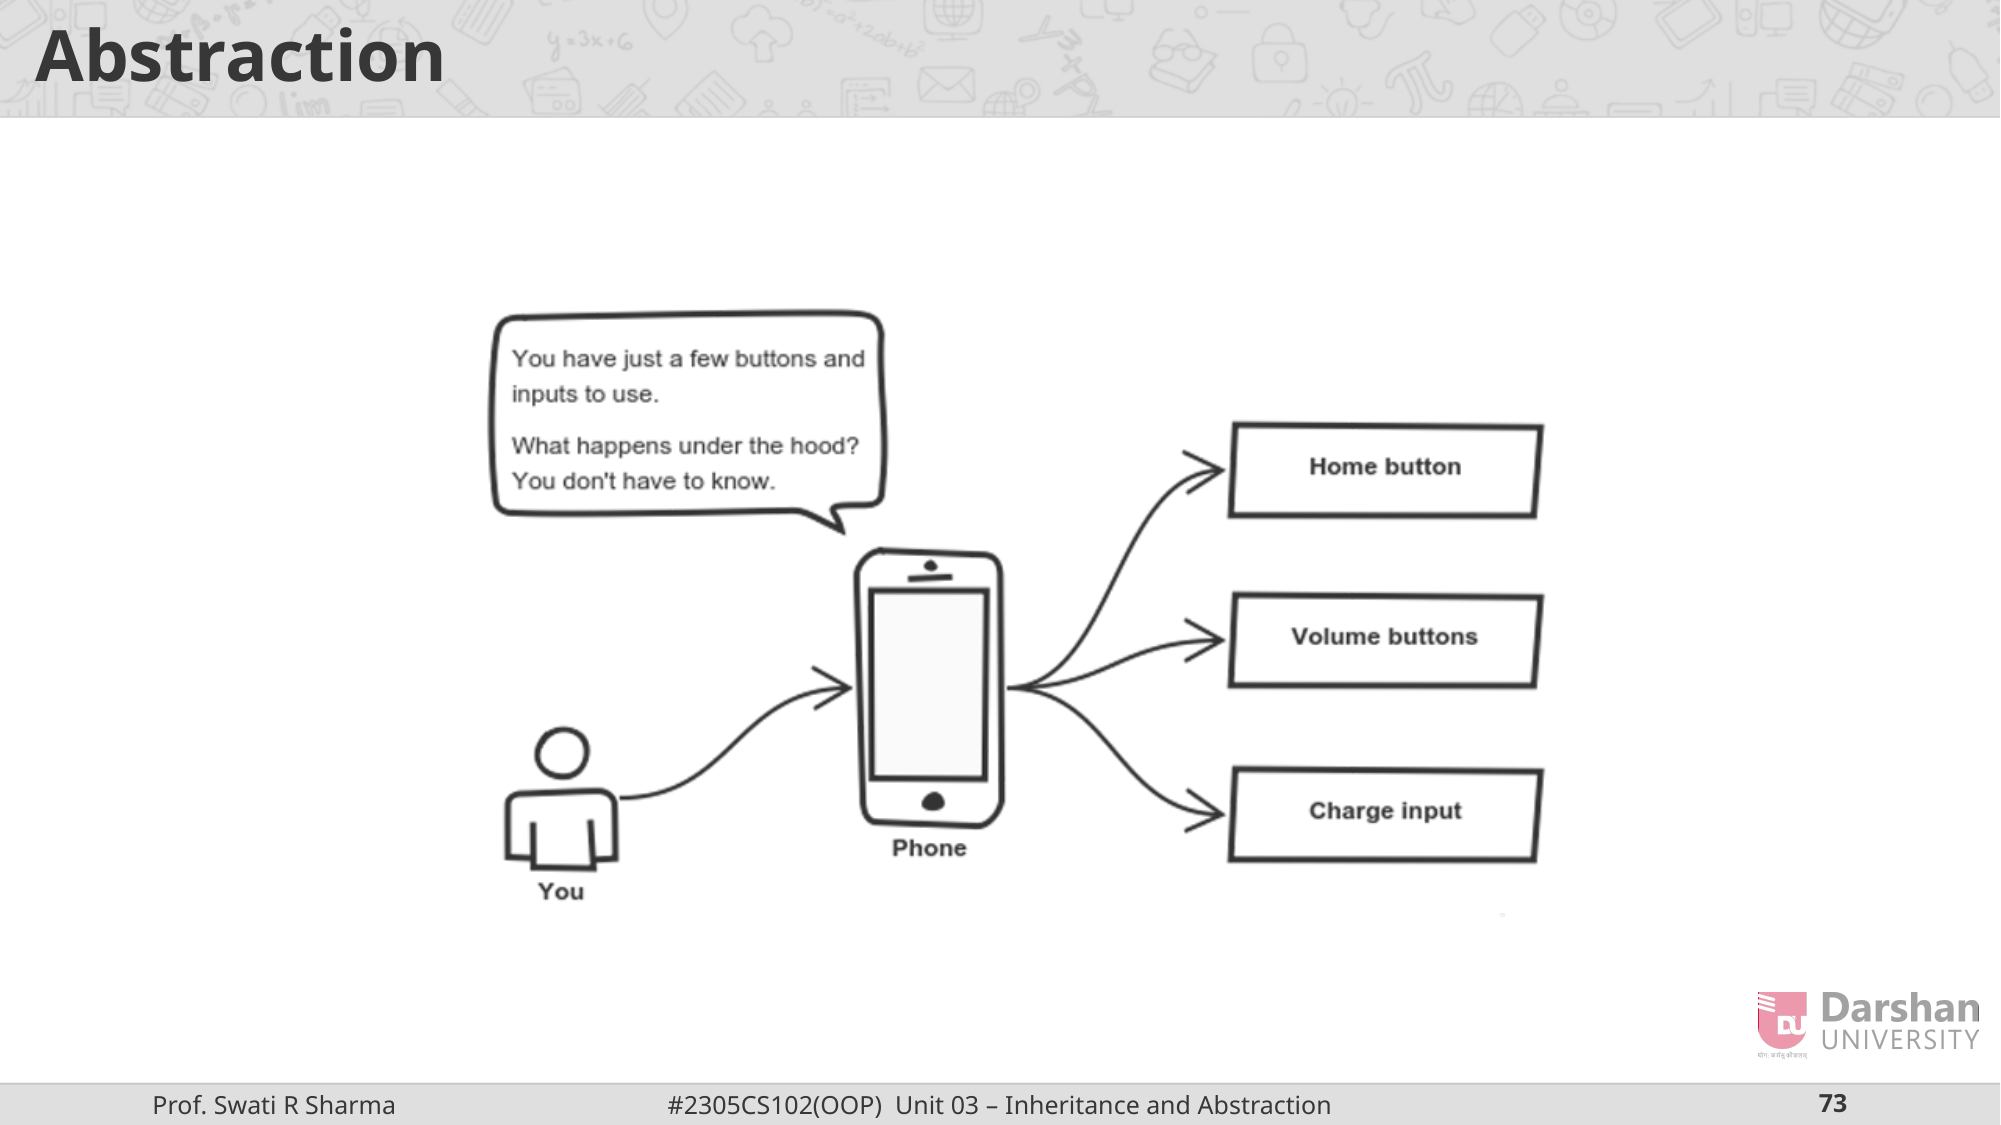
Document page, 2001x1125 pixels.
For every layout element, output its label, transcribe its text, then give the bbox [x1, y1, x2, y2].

picture [378, 237, 1622, 942]
title Abstraction [0, 0, 2000, 117]
text_box Overridden methods in Java are similar to virtual functions in C++ and C#. [1758, 992, 1979, 1059]
